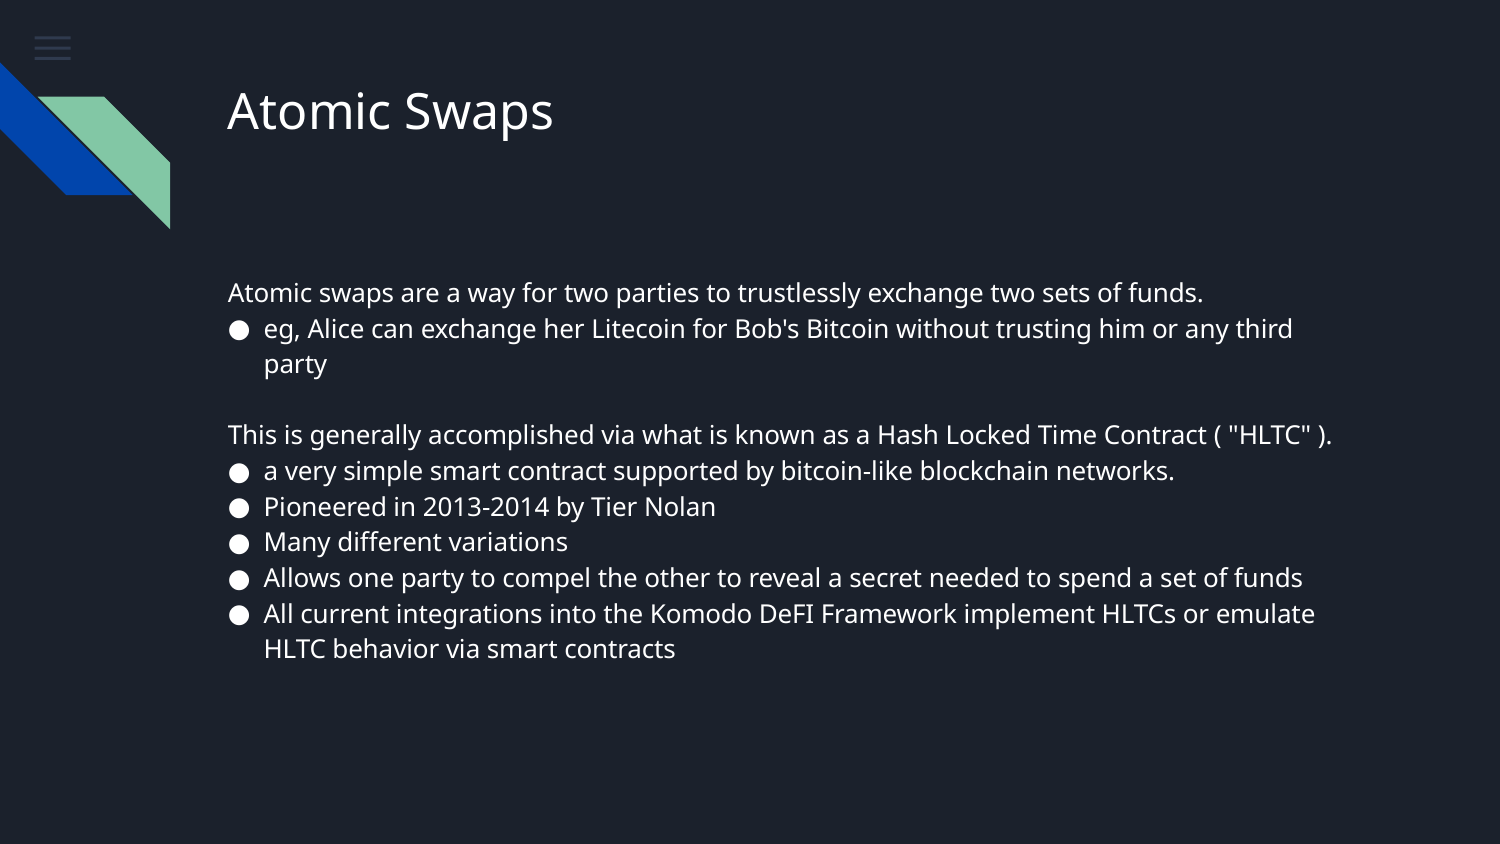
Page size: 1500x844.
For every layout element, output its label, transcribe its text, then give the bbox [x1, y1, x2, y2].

list Atomic swaps are a way for two parties to trustlessly exchange two sets of funds. eg, Alice can exchange her Litecoin for Bob's Bitcoin without trusting him or any third party This is generally accomplished via what is known as a Hash Locked Time Contract ( "HLTC" ). a very simple smart contract supported by bitcoin-like blockchain networks. Pioneered in 2013-2014 by Tier Nolan Many different variations Allows one party to compel the other to reveal a secret needed to spend a set of funds All current integrations into the Komodo DeFI Framework implement HLTCs or emulate HLTC behavior via smart contracts [212, 257, 1368, 735]
title Atomic Swaps [212, 64, 1368, 215]
